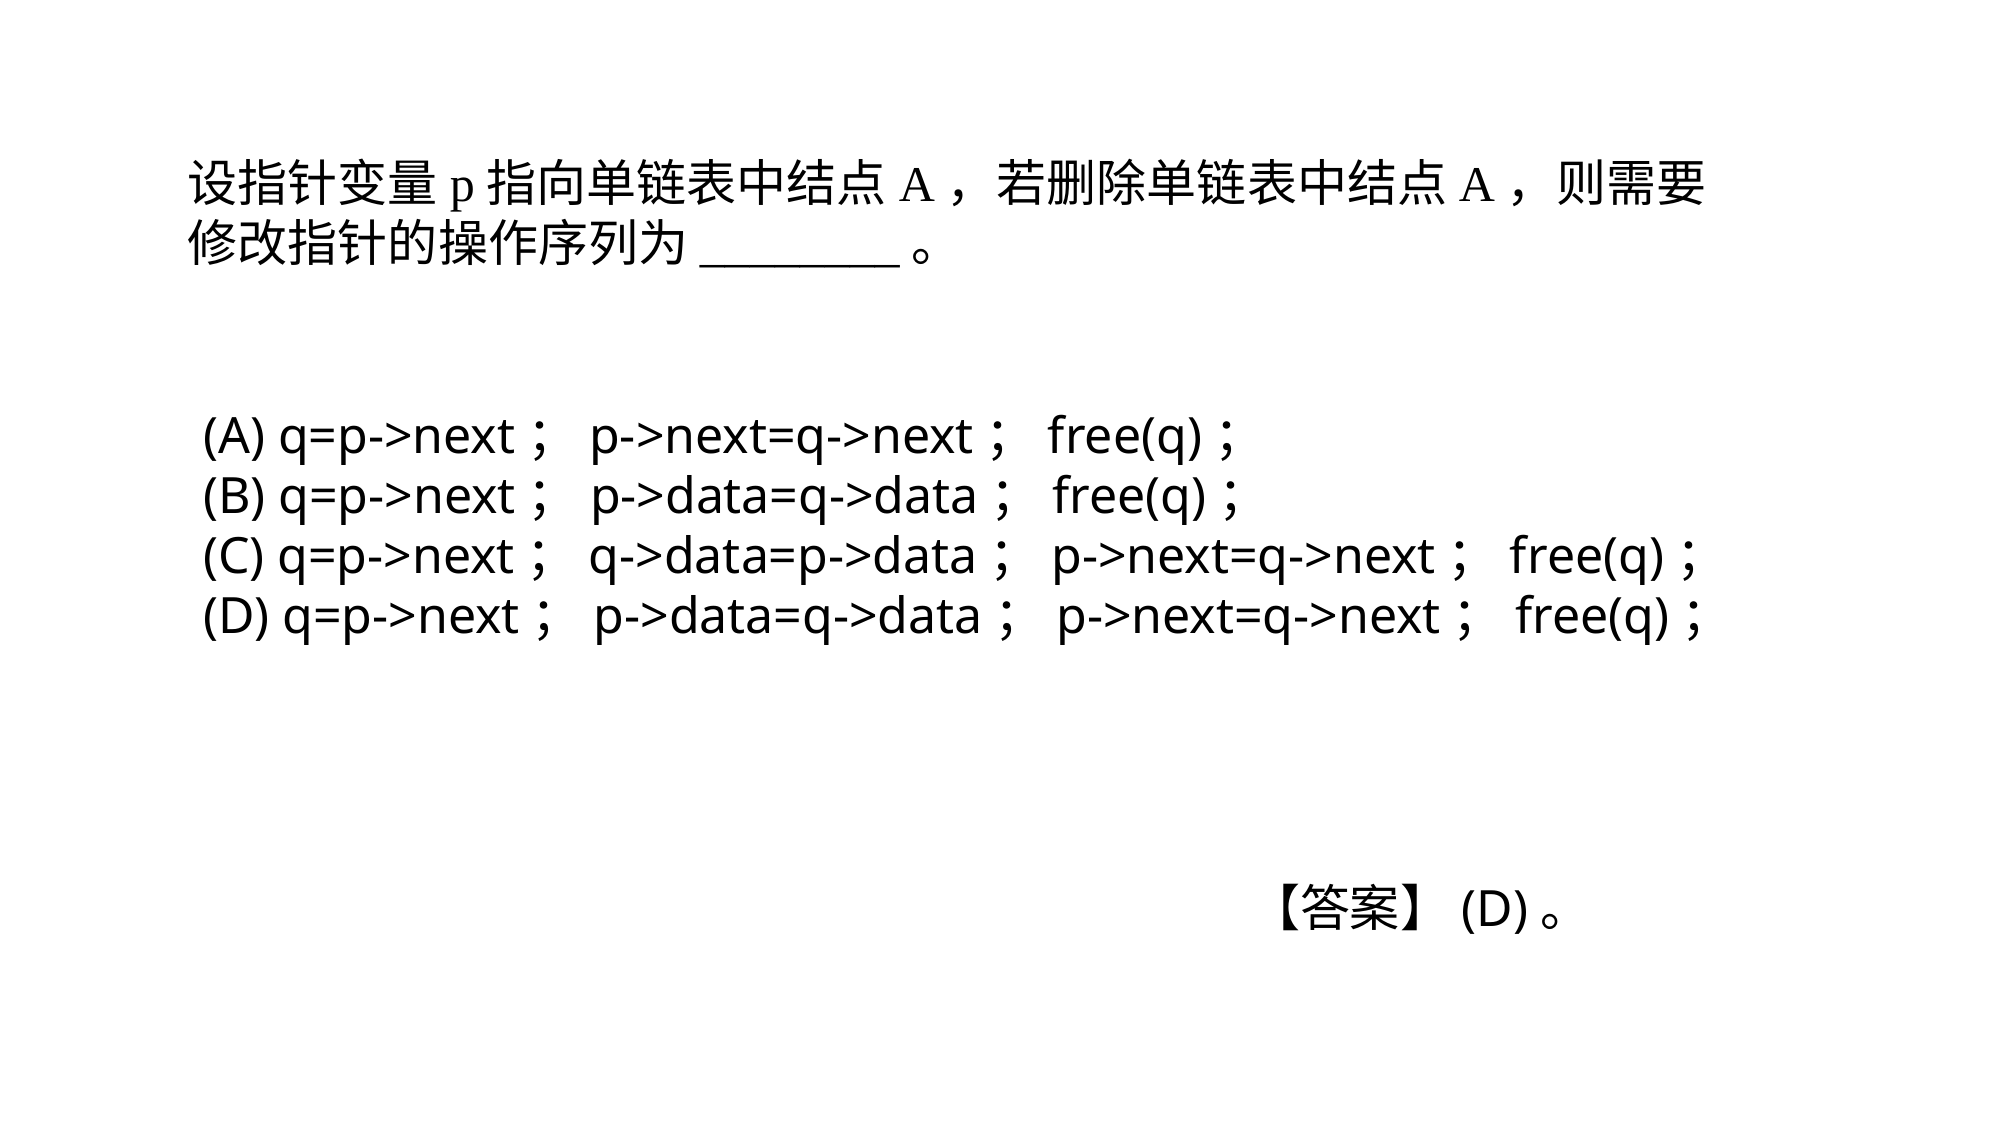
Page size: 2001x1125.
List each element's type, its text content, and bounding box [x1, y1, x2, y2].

text_box 设指针变量p指向单链表中结点A，若删除单链表中结点A，则需要修改指针的操作序列为________。 [173, 143, 1771, 279]
text_box 【答案】(D)。 [1211, 869, 1606, 945]
text_box (A) q=p->next；p->next=q->next；free(q)； (B) q=p->next；p->data=q->data；free(q)； (C) q=p->next；q->data=p->data；p->next=q->next；free(q)； (D) q=p->next；p->data=q->data；p->next=q->next；free(q)； [188, 395, 1771, 651]
